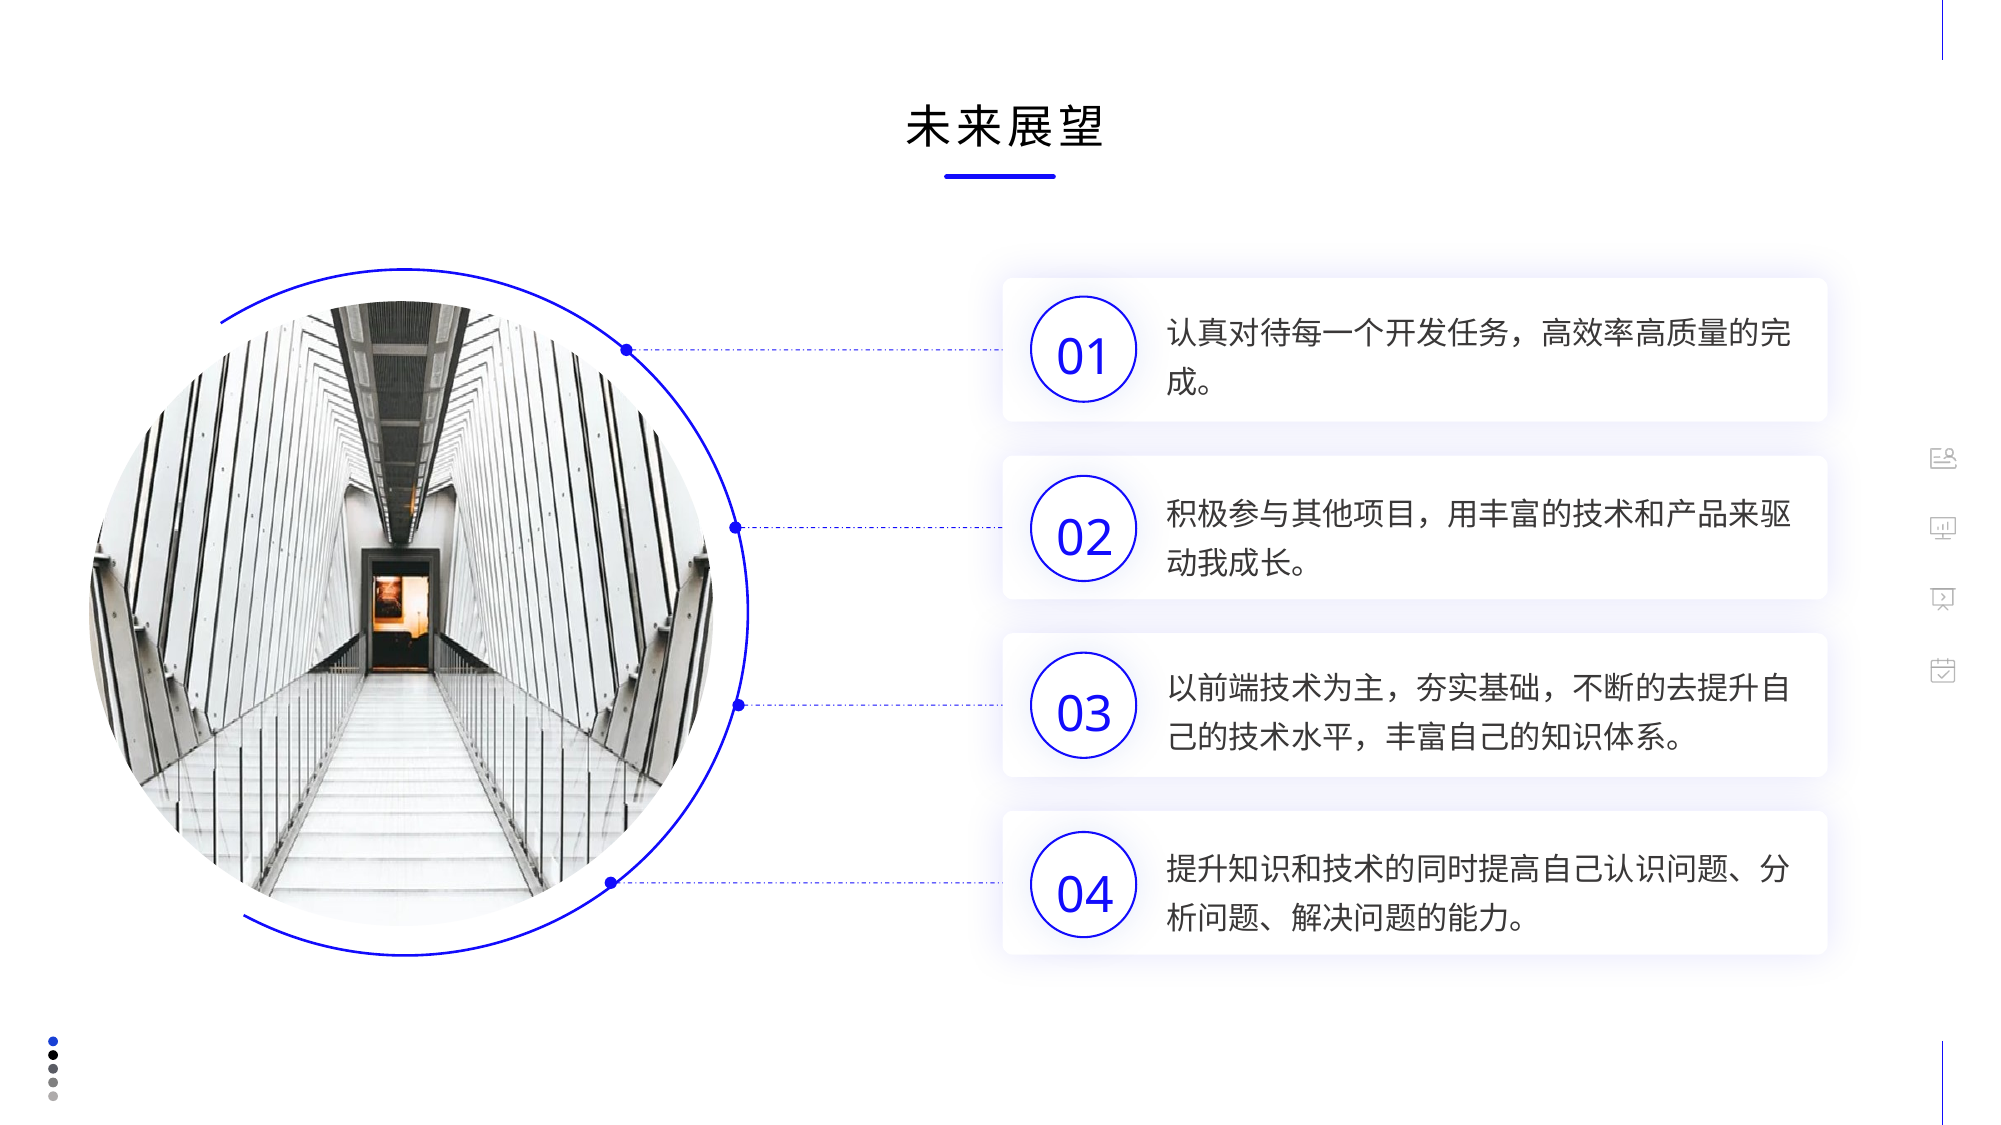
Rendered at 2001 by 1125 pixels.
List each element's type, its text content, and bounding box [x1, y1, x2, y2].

list 未来展望 [847, 96, 1162, 138]
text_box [0, 138, 1828, 1063]
picture [1928, 442, 1958, 473]
